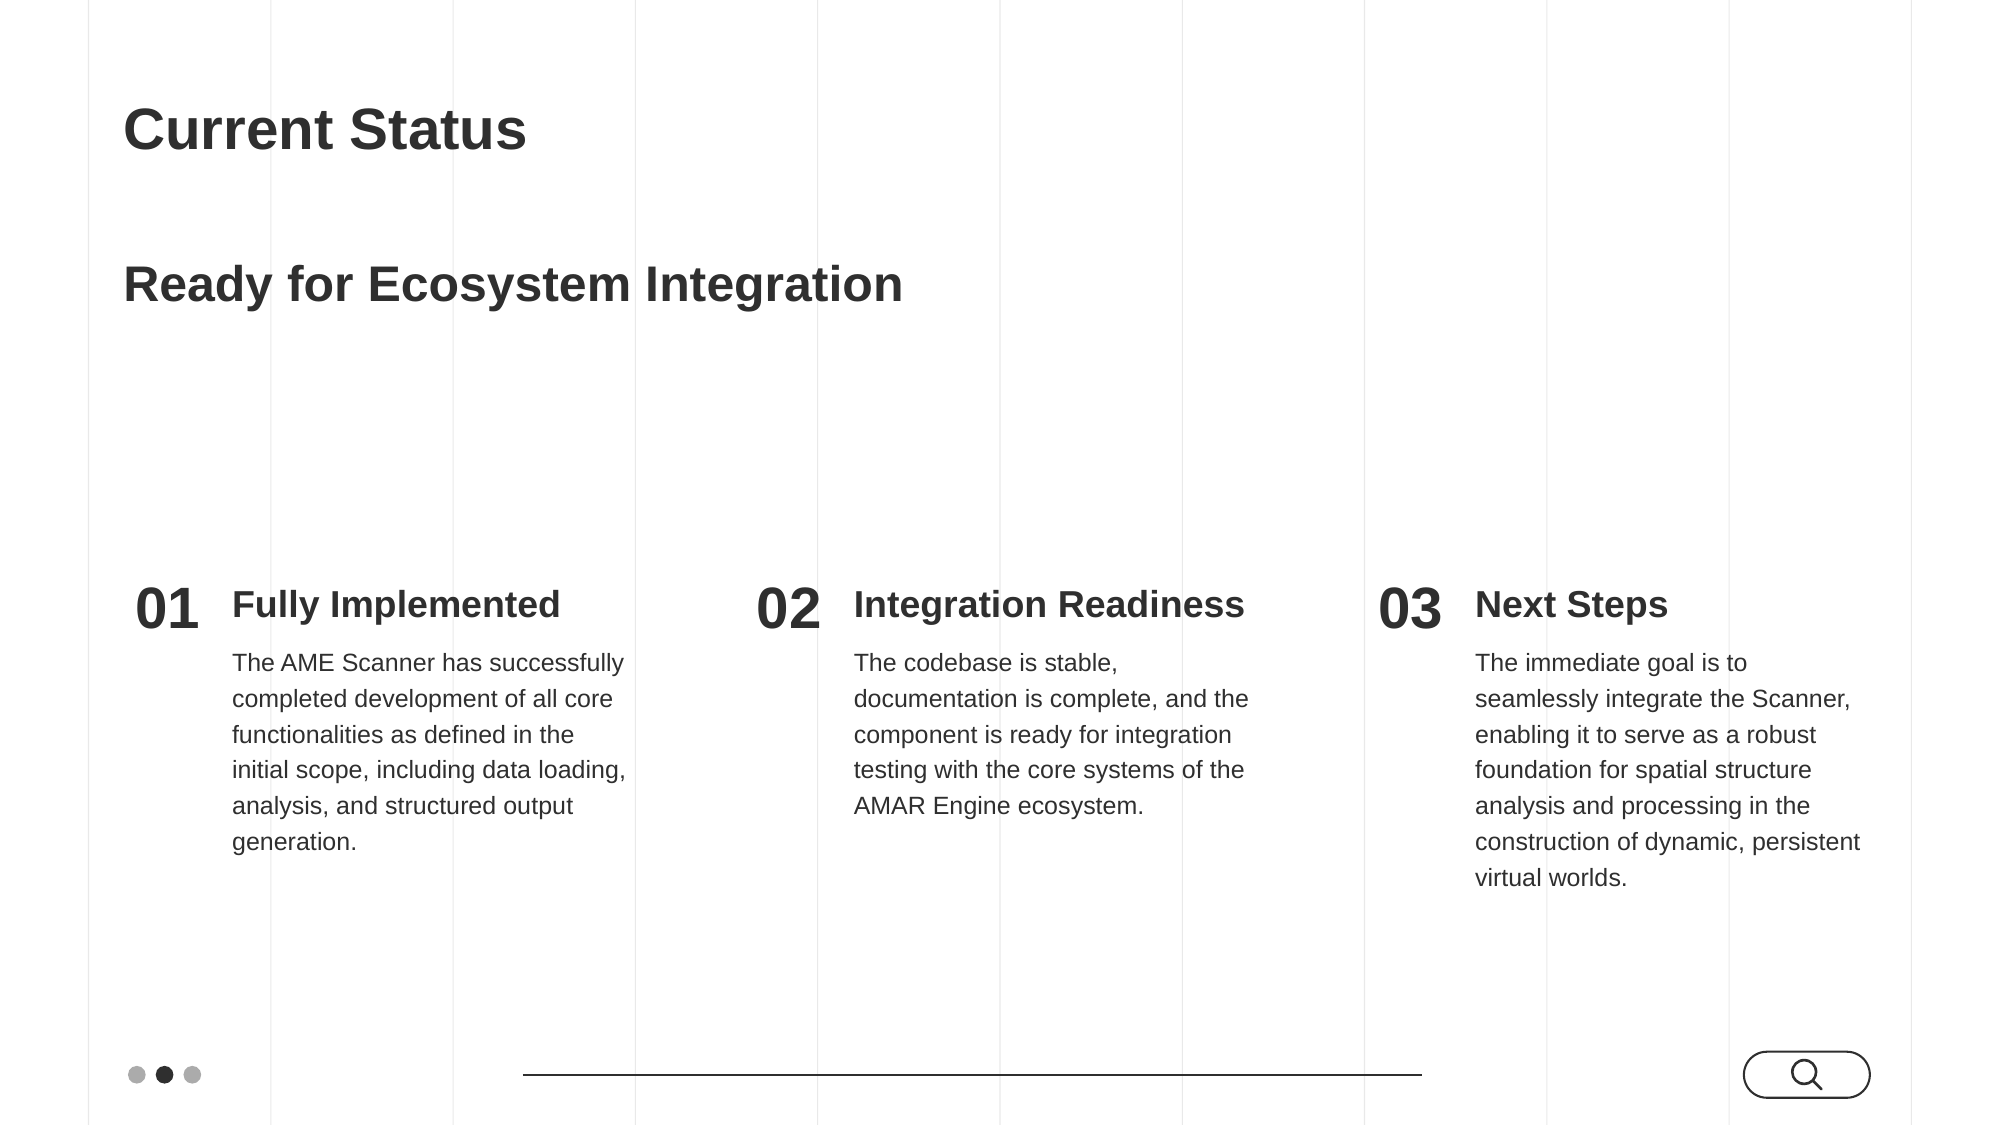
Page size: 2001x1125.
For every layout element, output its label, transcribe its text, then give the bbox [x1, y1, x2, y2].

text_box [108, 185, 1890, 1007]
title Current Status [108, 21, 1890, 169]
